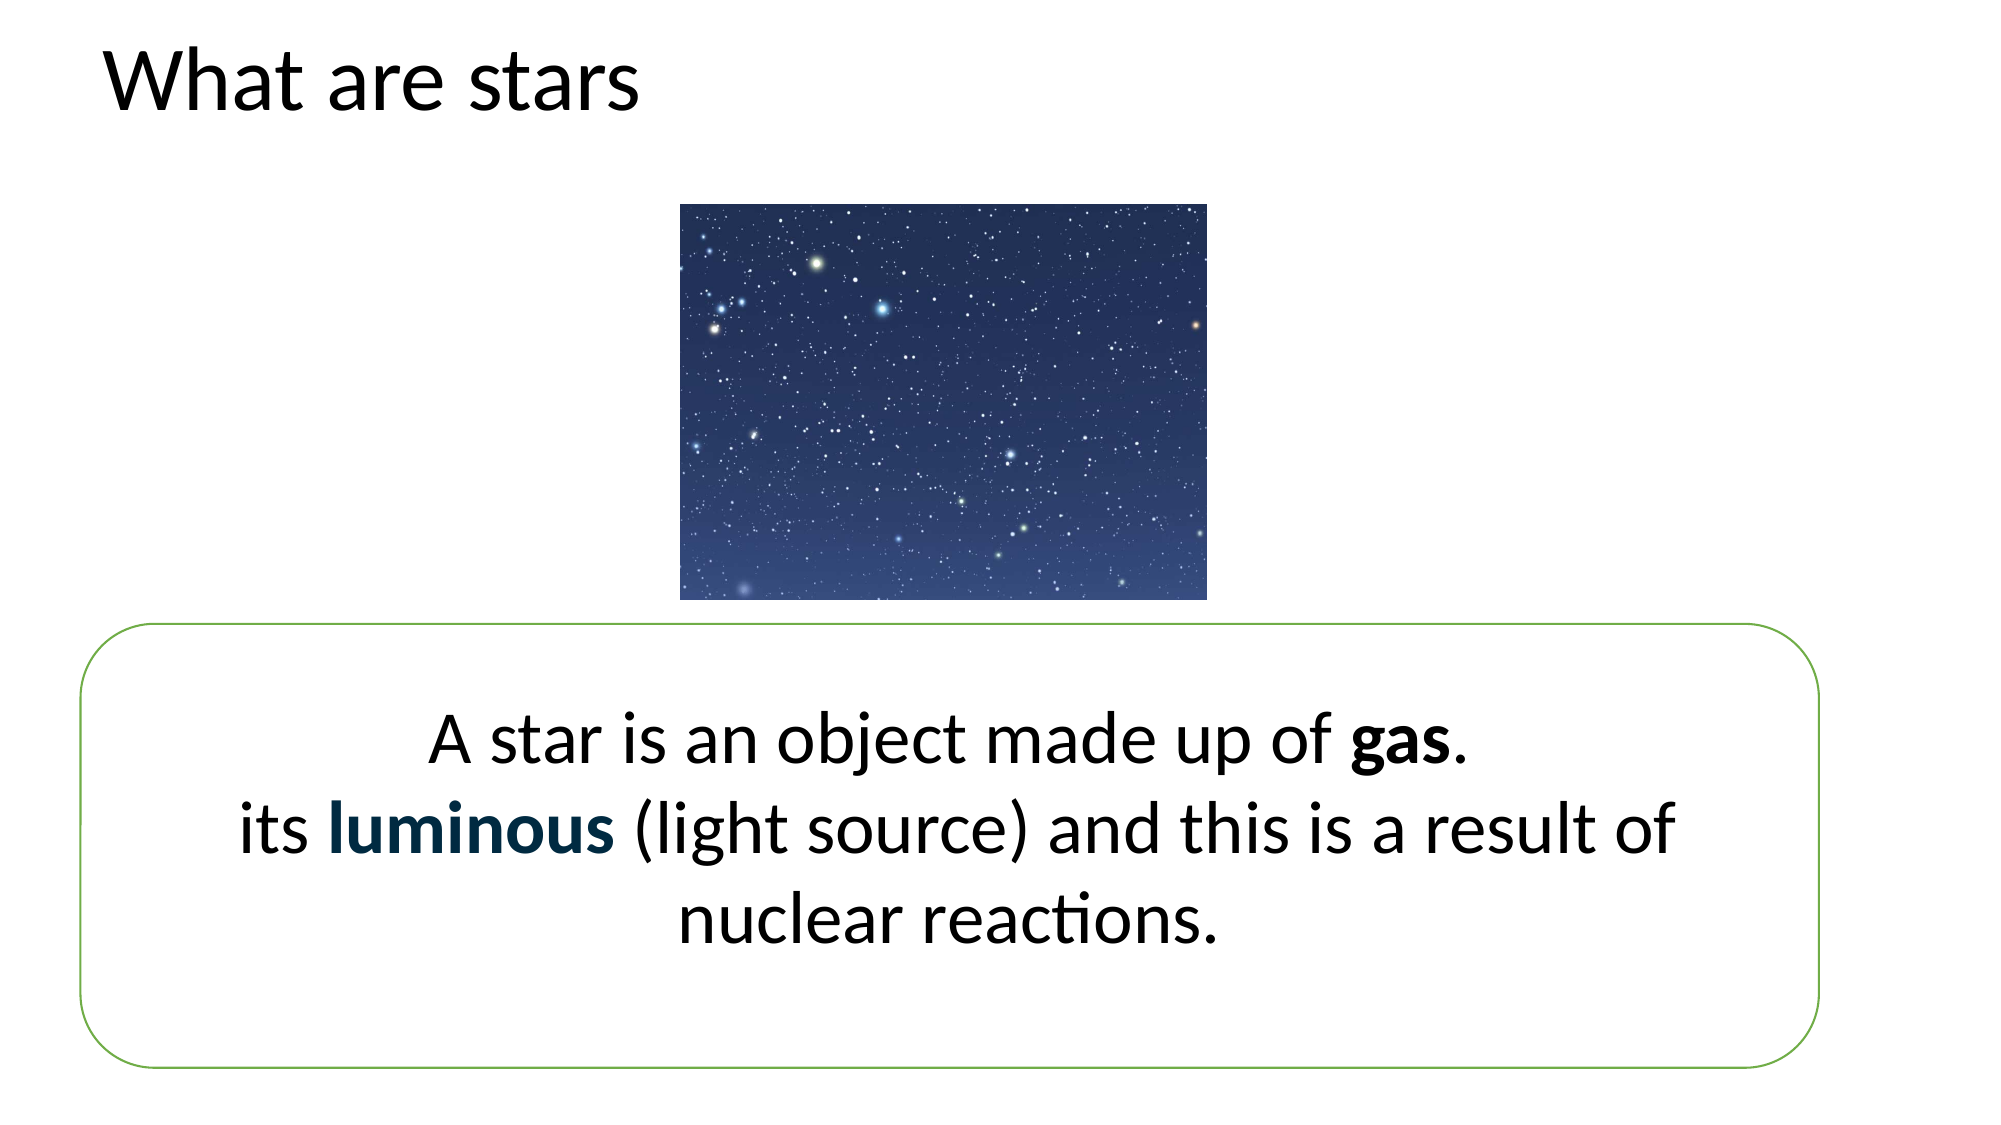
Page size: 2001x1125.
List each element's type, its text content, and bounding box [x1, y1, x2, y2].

text_box A star is an object made up of gas. its luminous (light source) and this is a result of nuclear reactions. [80, 623, 1819, 1068]
picture [680, 204, 1208, 600]
title What are stars [87, 0, 1813, 190]
